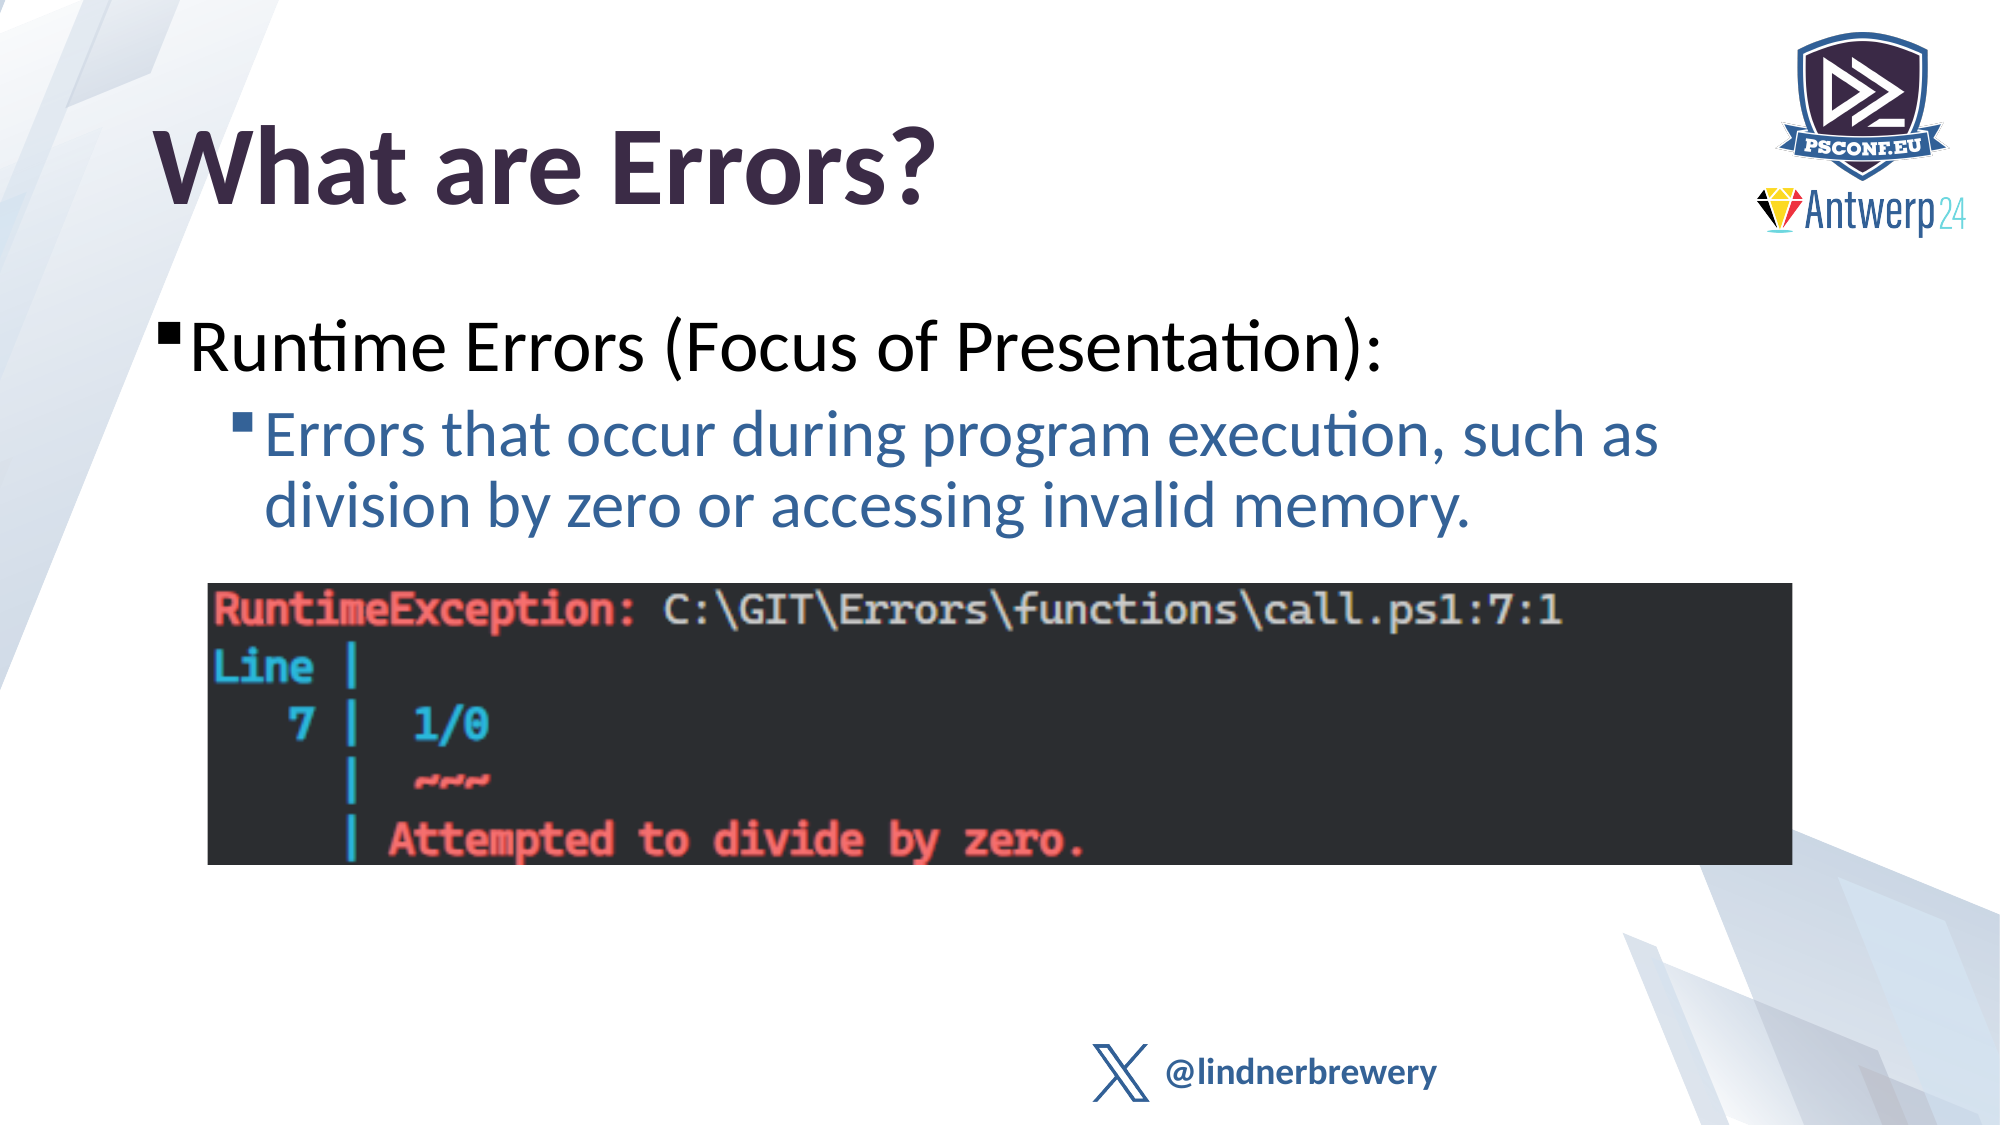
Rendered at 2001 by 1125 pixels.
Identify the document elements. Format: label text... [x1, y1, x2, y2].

picture [0, 0, 2000, 1125]
title What are Errors? [137, 59, 1735, 278]
list Runtime Errors (Focus of Presentation): Errors that occur during program execution, such as division by zero or accessing invalid memory. [137, 299, 1863, 1014]
